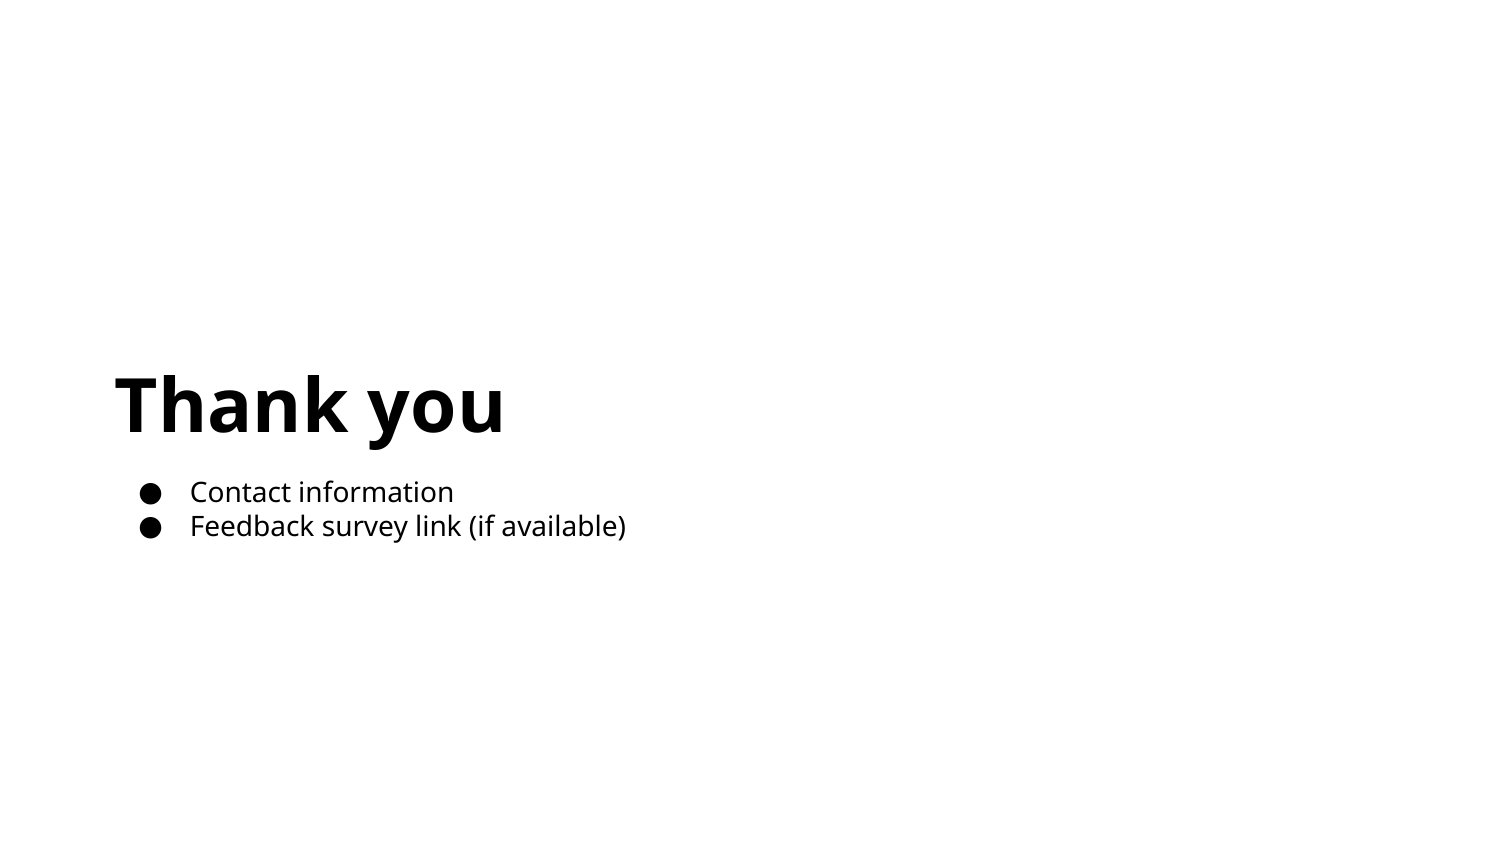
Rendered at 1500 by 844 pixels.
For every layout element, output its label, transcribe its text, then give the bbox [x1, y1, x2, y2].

text_box Contact information Feedback survey link (if available) [99, 456, 1113, 632]
title Thank you [99, 348, 1113, 439]
text_box [99, 439, 1038, 456]
